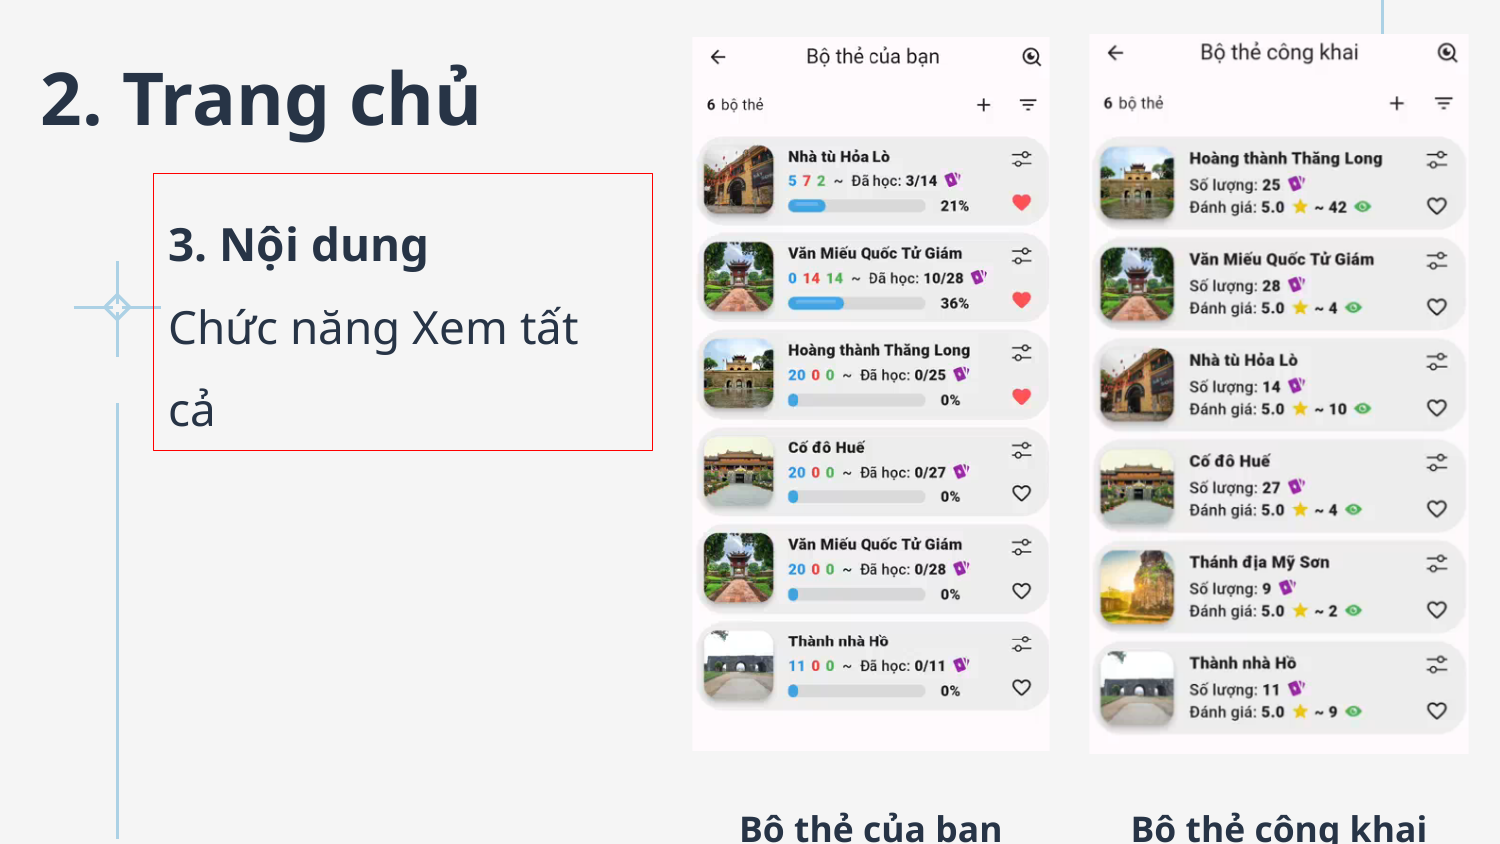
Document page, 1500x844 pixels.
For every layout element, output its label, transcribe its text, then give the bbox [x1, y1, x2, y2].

text_box Bộ thẻ công khai [1053, 770, 1500, 844]
text_box 3. Nội dung Chức năng Xem tất cả [153, 173, 653, 451]
picture [1089, 34, 1469, 754]
picture [692, 37, 1050, 752]
text_box 2. Trang chủ [25, 37, 547, 155]
text_box Bộ thẻ của bạn [621, 770, 1053, 844]
